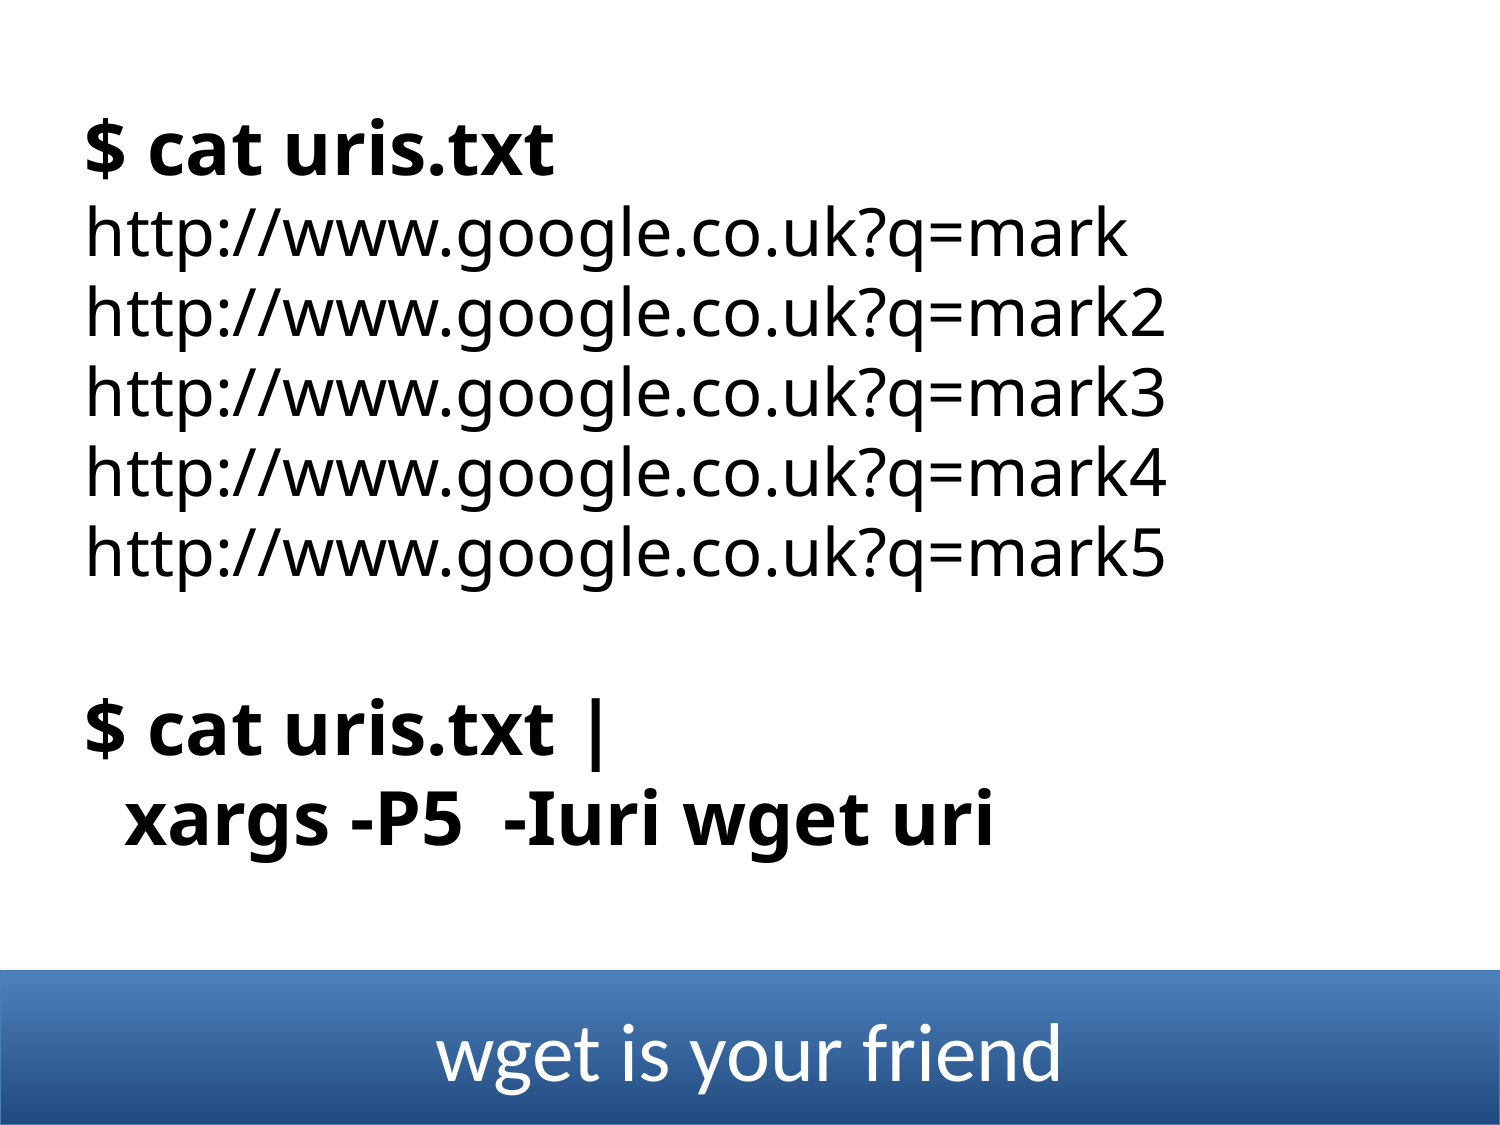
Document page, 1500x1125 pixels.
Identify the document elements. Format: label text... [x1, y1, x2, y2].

text_box wget is your friend [0, 970, 1500, 1125]
text_box $ cat uris.txt http://www.google.co.uk?q=mark http://www.google.co.uk?q=mark2 http://www.google.co.uk?q=mark3 http://www.google.co.uk?q=mark4 http://www.google.co.uk?q=mark5 $ cat uris.txt | xargs -P5 -Iuri wget uri [70, 92, 1470, 868]
